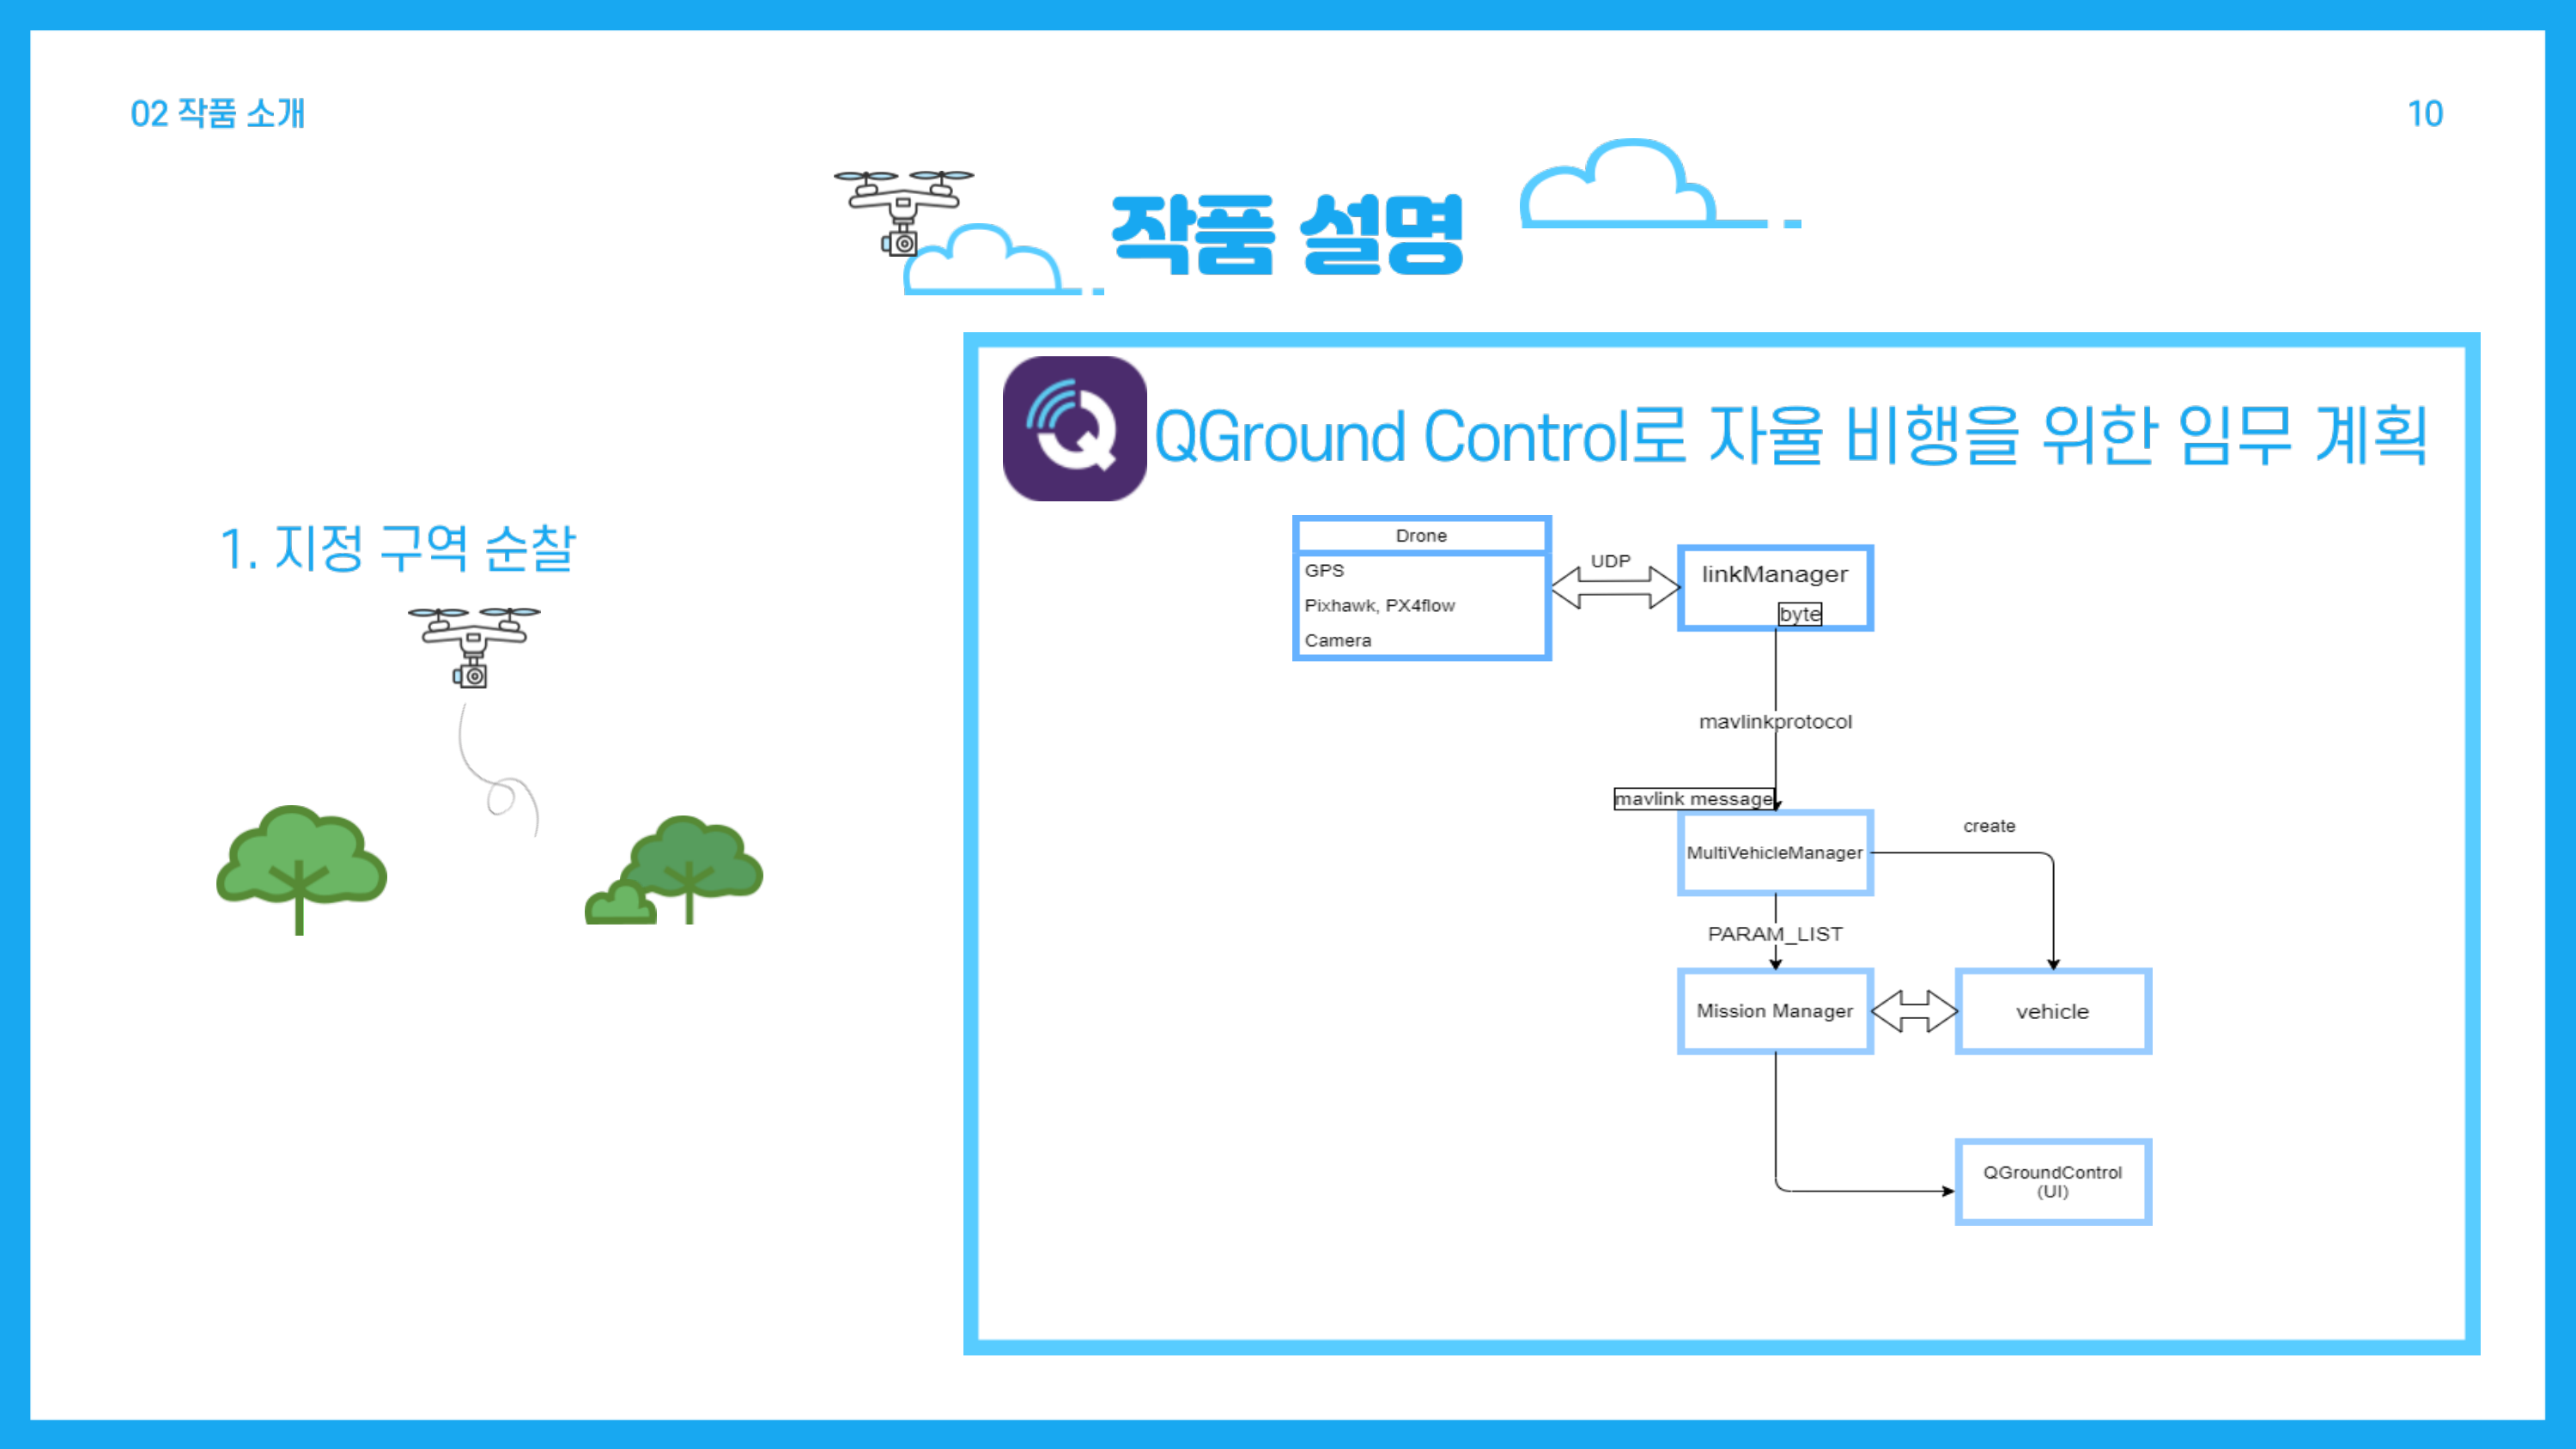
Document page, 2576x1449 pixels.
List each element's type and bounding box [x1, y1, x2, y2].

picture [209, 505, 599, 596]
picture [1291, 515, 2153, 1226]
text_box [0, 0, 2576, 1449]
text_box [495, 138, 2081, 295]
picture [1148, 380, 2464, 497]
text_box [963, 332, 2482, 1355]
picture [2396, 85, 2459, 144]
text_box [1002, 356, 1148, 501]
picture [125, 85, 321, 144]
text_box [216, 607, 763, 936]
